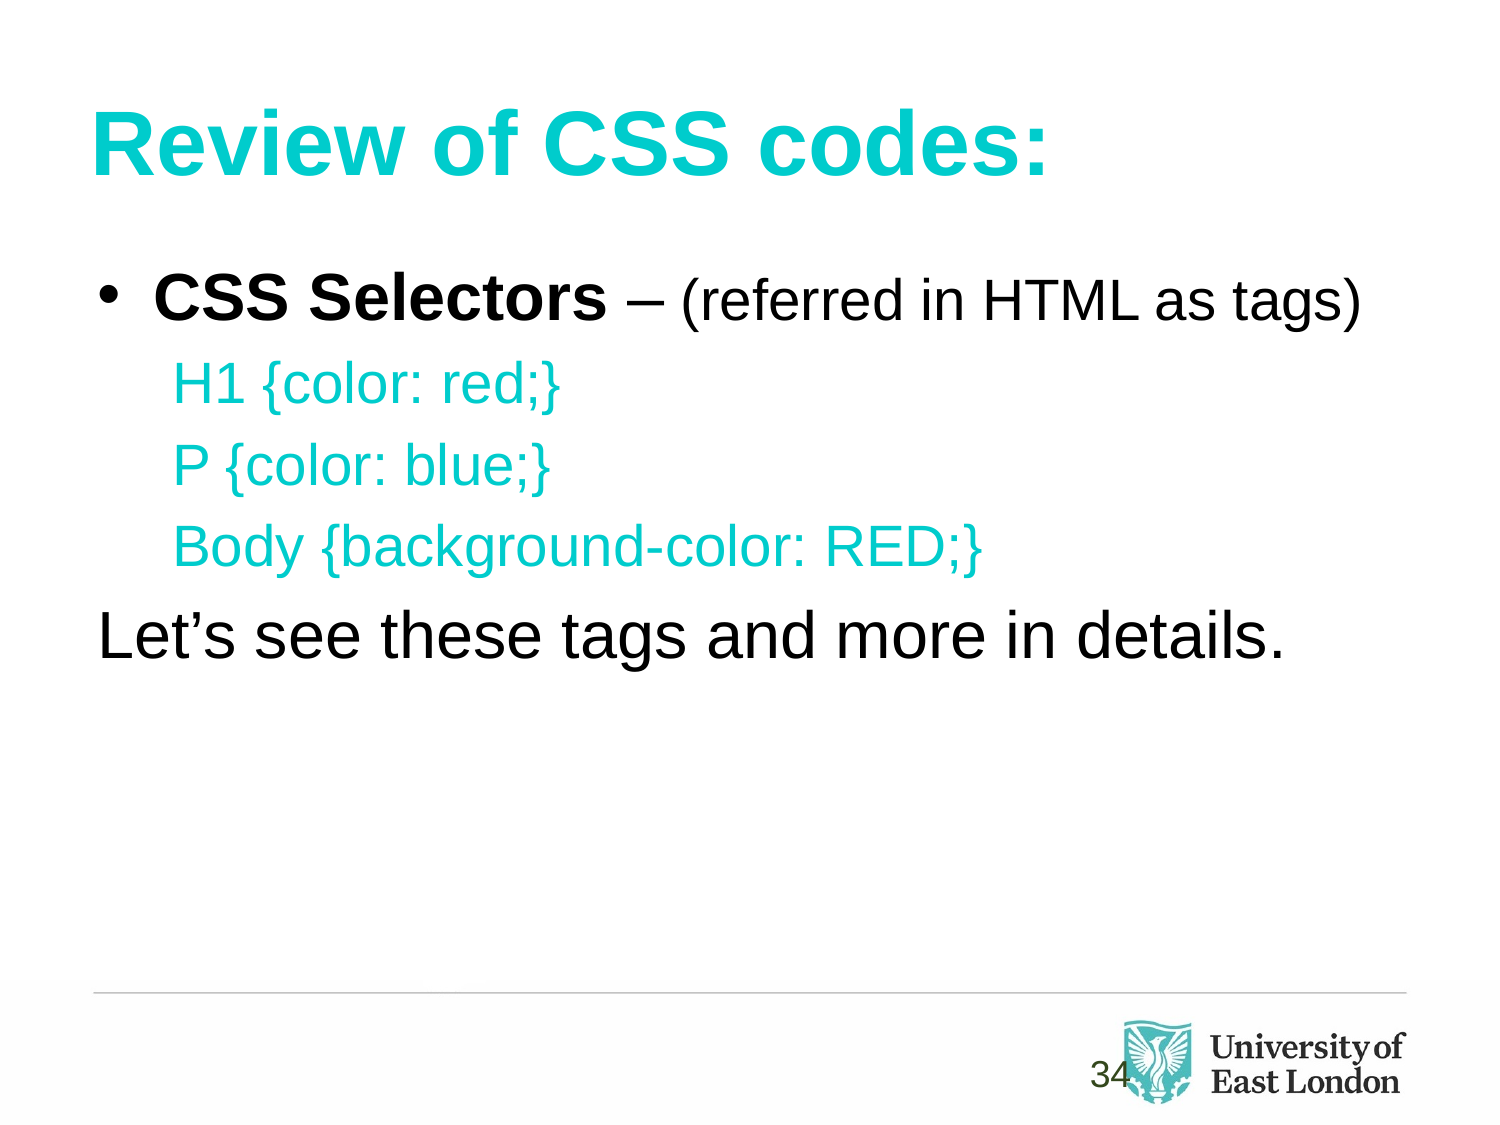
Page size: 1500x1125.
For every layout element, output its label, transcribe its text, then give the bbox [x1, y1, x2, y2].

title Review of CSS codes: [75, 45, 1425, 233]
text_box 34 [1074, 1042, 1425, 1103]
picture [0, 980, 1500, 1125]
list CSS Selectors – (referred in HTML as tags) H1 {color: red;} P {color: blue;} Body {background-color: RED;} Let’s see these tags and more in details. [82, 246, 1432, 989]
